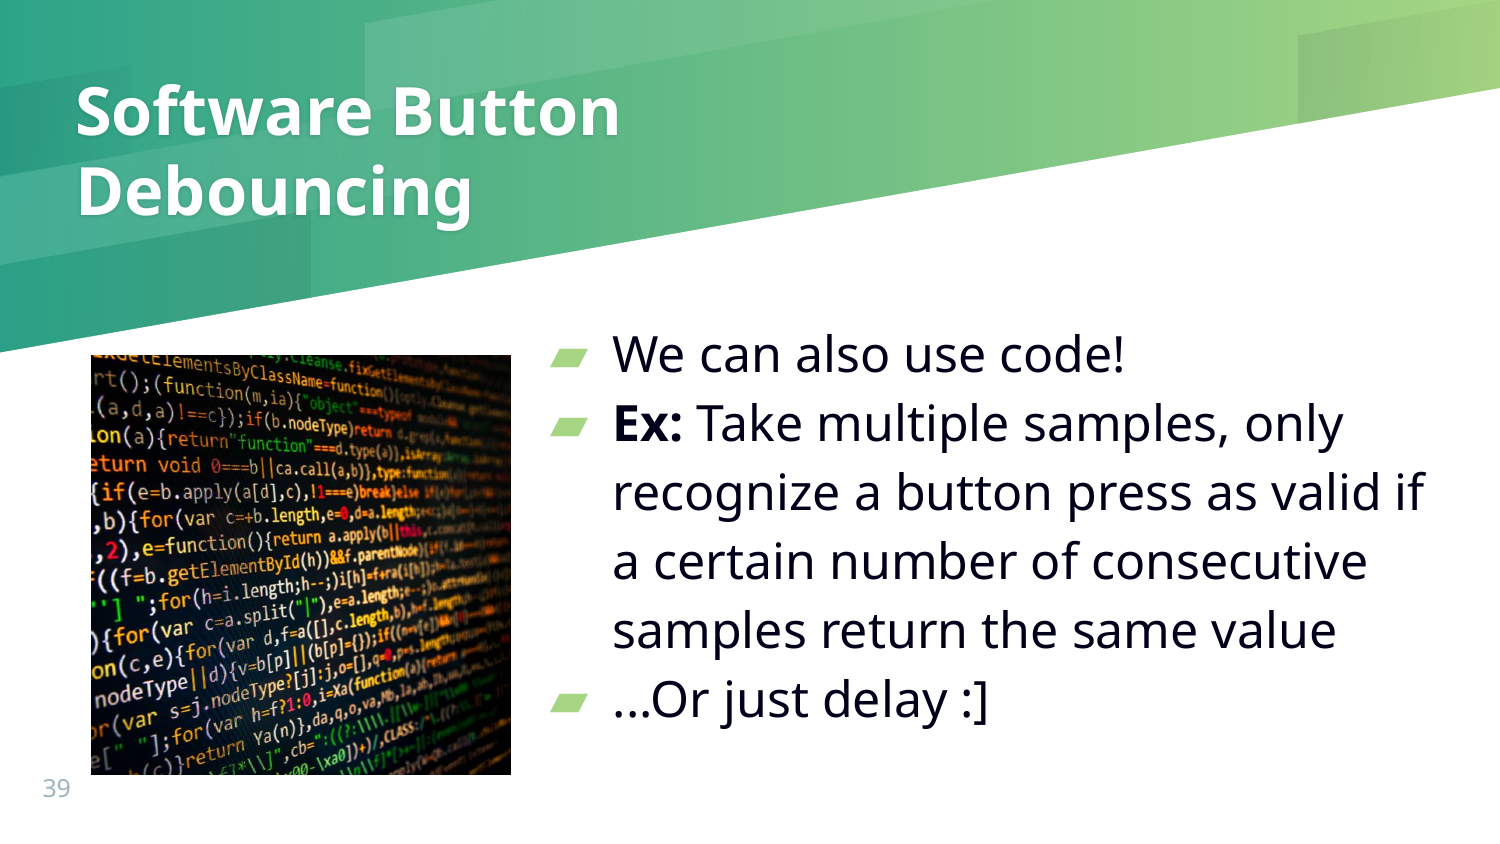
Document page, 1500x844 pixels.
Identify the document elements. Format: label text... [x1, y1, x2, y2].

title Software Button Debouncing [75, 0, 975, 298]
picture [91, 355, 512, 775]
slide_number ‹#› [42, 766, 122, 807]
list We can also use code! Ex: Take multiple samples, only recognize a button press as valid if a certain number of consecutive samples return the same value ...Or just delay :] [537, 313, 1438, 767]
